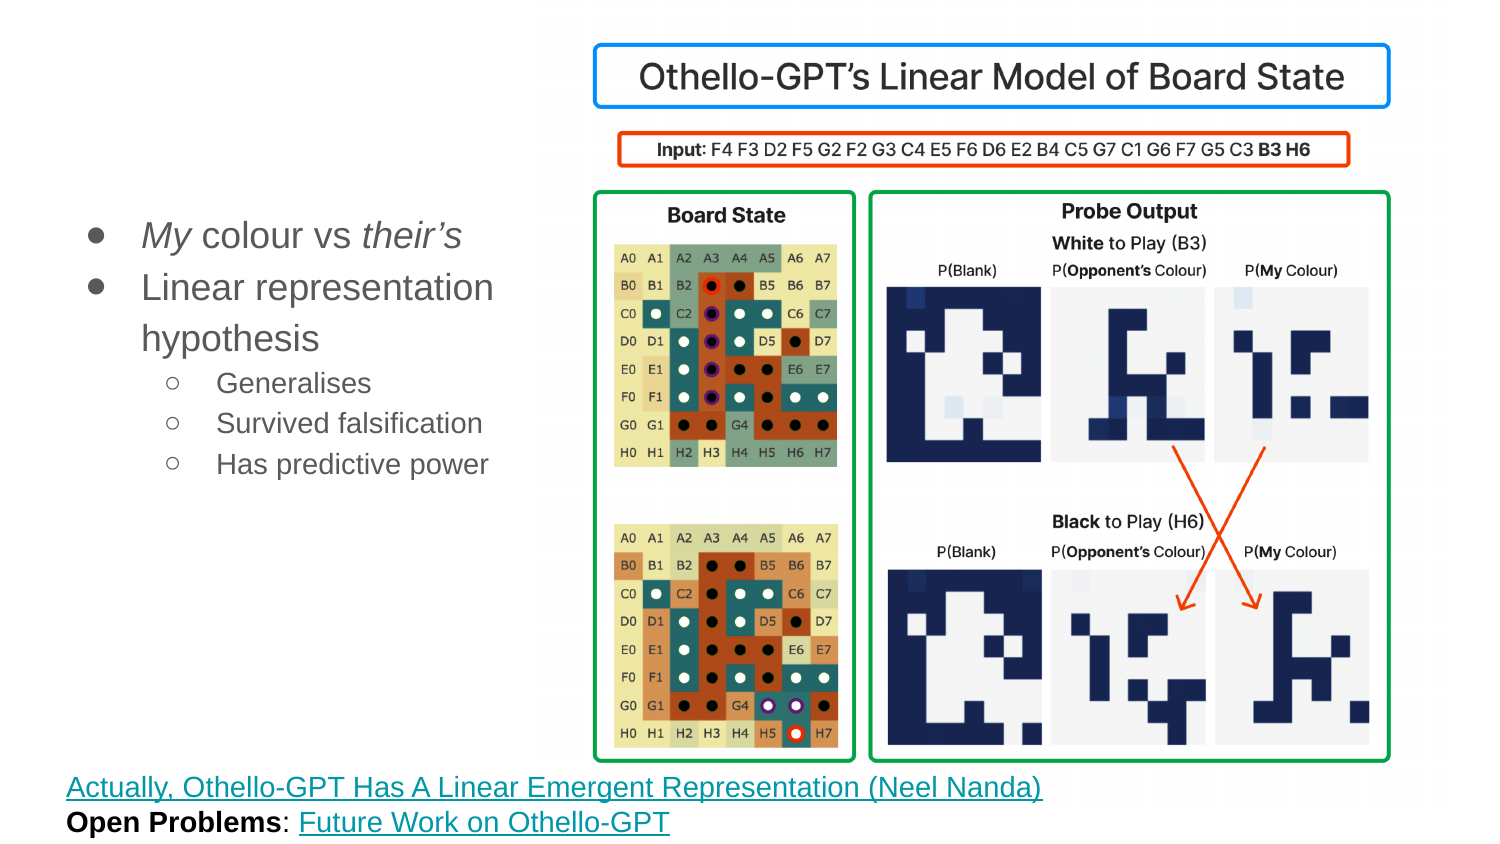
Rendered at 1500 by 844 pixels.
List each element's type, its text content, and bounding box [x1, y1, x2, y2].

text_box Actually, Othello-GPT Has A Linear Emergent Representation (Neel Nanda) Open Problems: Future Work on Othello-GPT [51, 753, 1082, 844]
list My colour vs their’s Linear representation hypothesis Generalises Survived falsification Has predictive power [51, 189, 528, 750]
picture [533, 0, 1450, 812]
